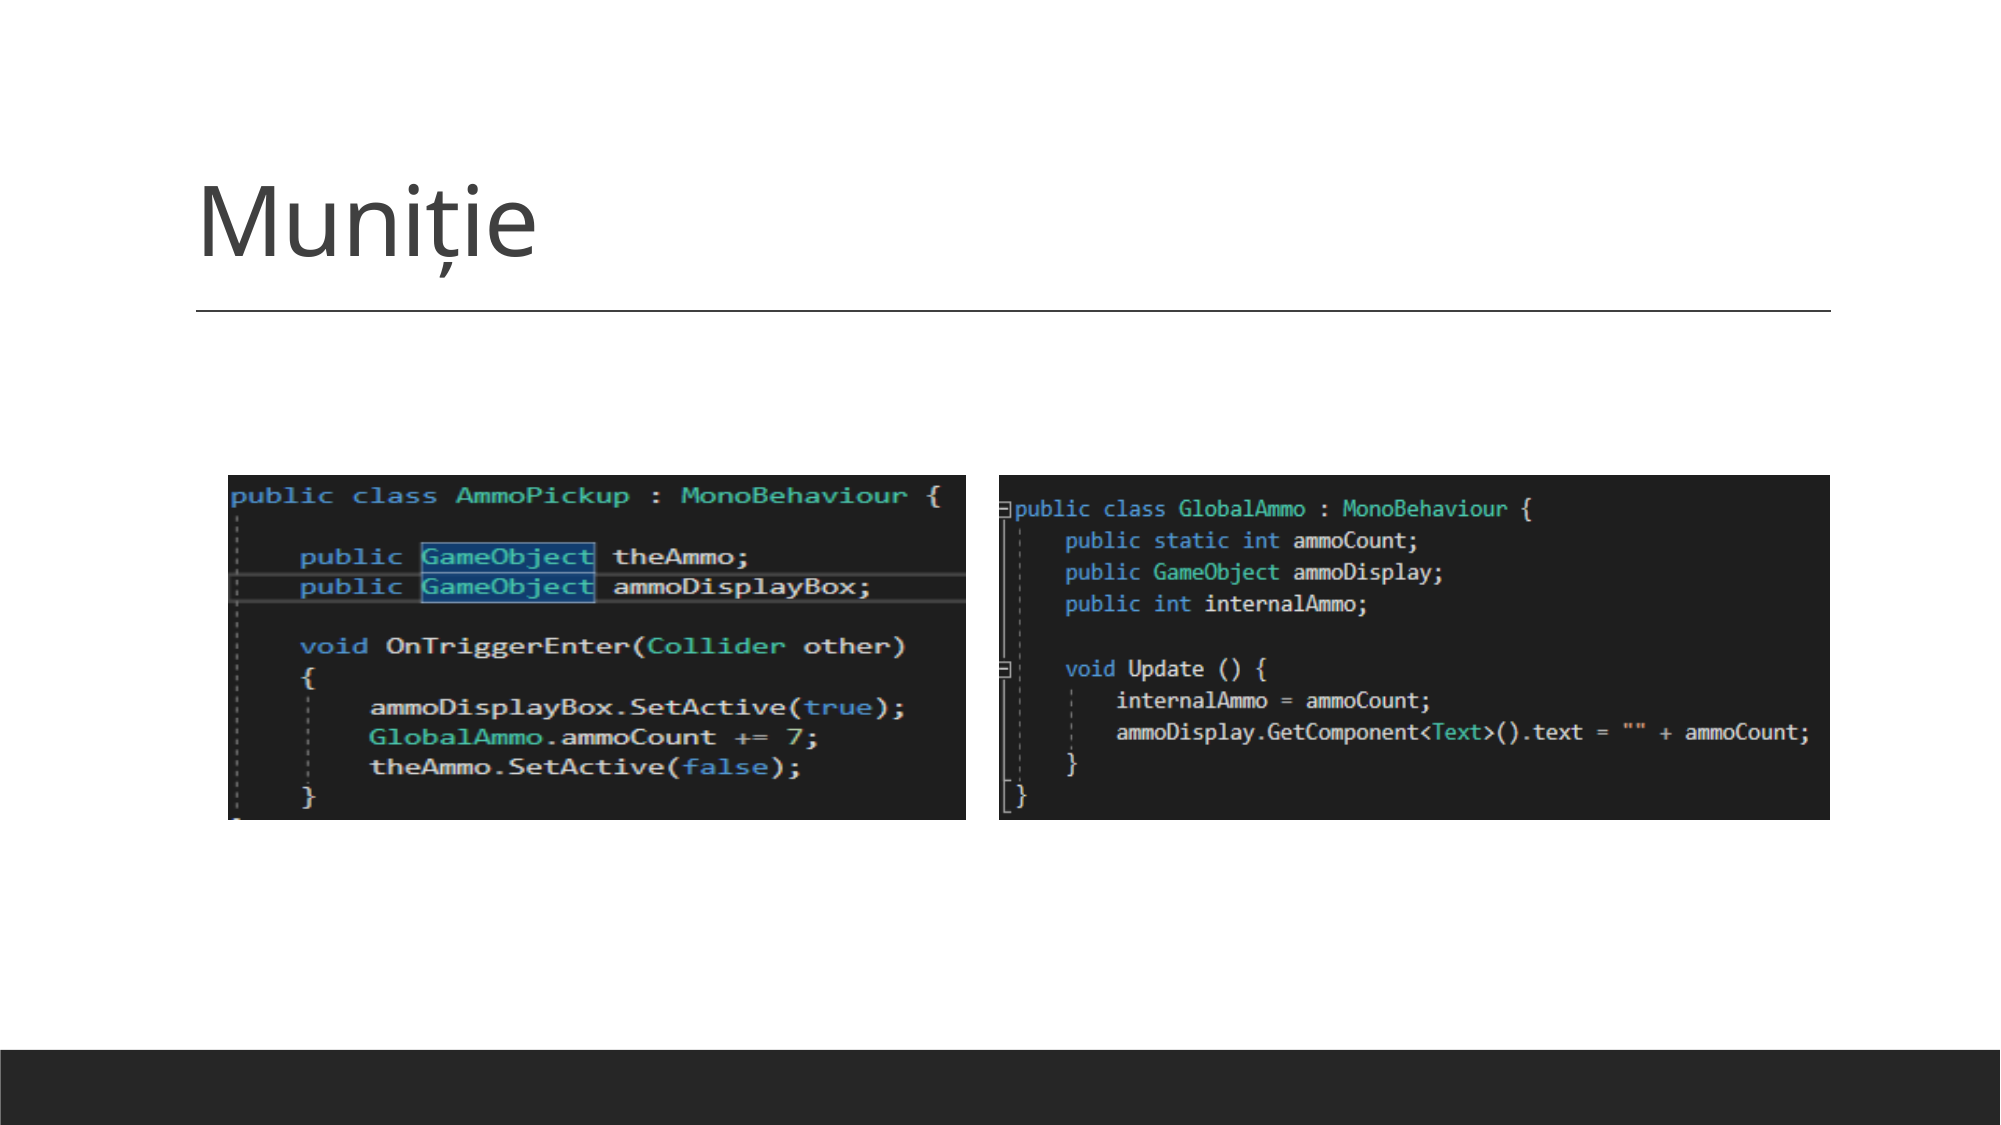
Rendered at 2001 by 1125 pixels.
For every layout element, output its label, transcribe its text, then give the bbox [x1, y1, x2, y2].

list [227, 474, 967, 820]
picture [999, 474, 1831, 820]
title Muniție [180, 47, 1830, 285]
